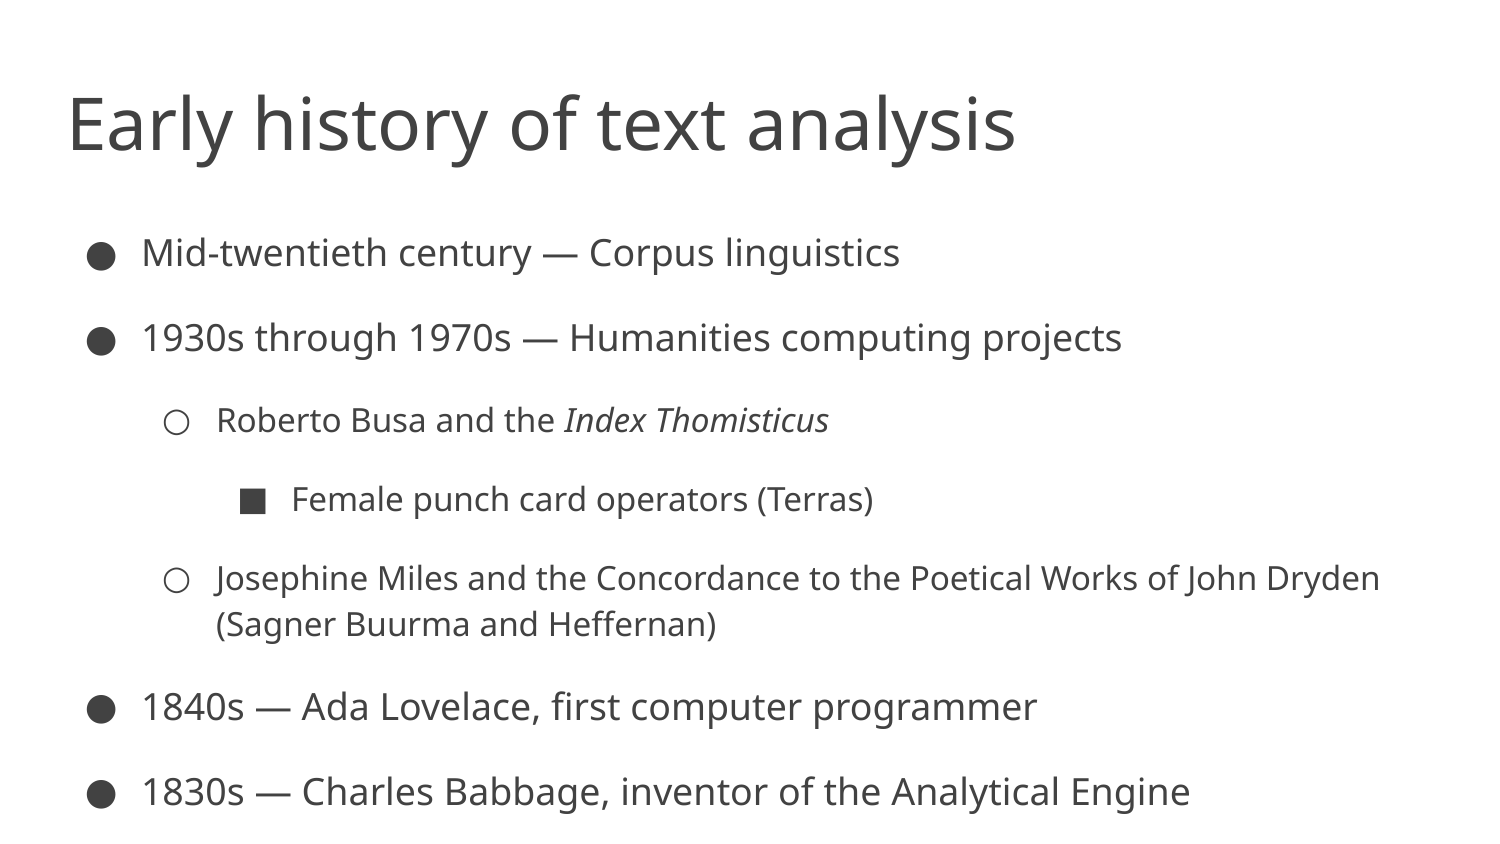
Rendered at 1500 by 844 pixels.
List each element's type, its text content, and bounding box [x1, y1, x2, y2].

list Mid-twentieth century — Corpus linguistics 1930s through 1970s — Humanities computing projects Roberto Busa and the Index Thomisticus Female punch card operators (Terras) Josephine Miles and the Concordance to the Poetical Works of John Dryden (Sagner Buurma and Heffernan) 1840s — Ada Lovelace, first computer programmer 1830s — Charles Babbage, inventor of the Analytical Engine [51, 207, 1486, 803]
title Early history of text analysis [51, 61, 1449, 182]
